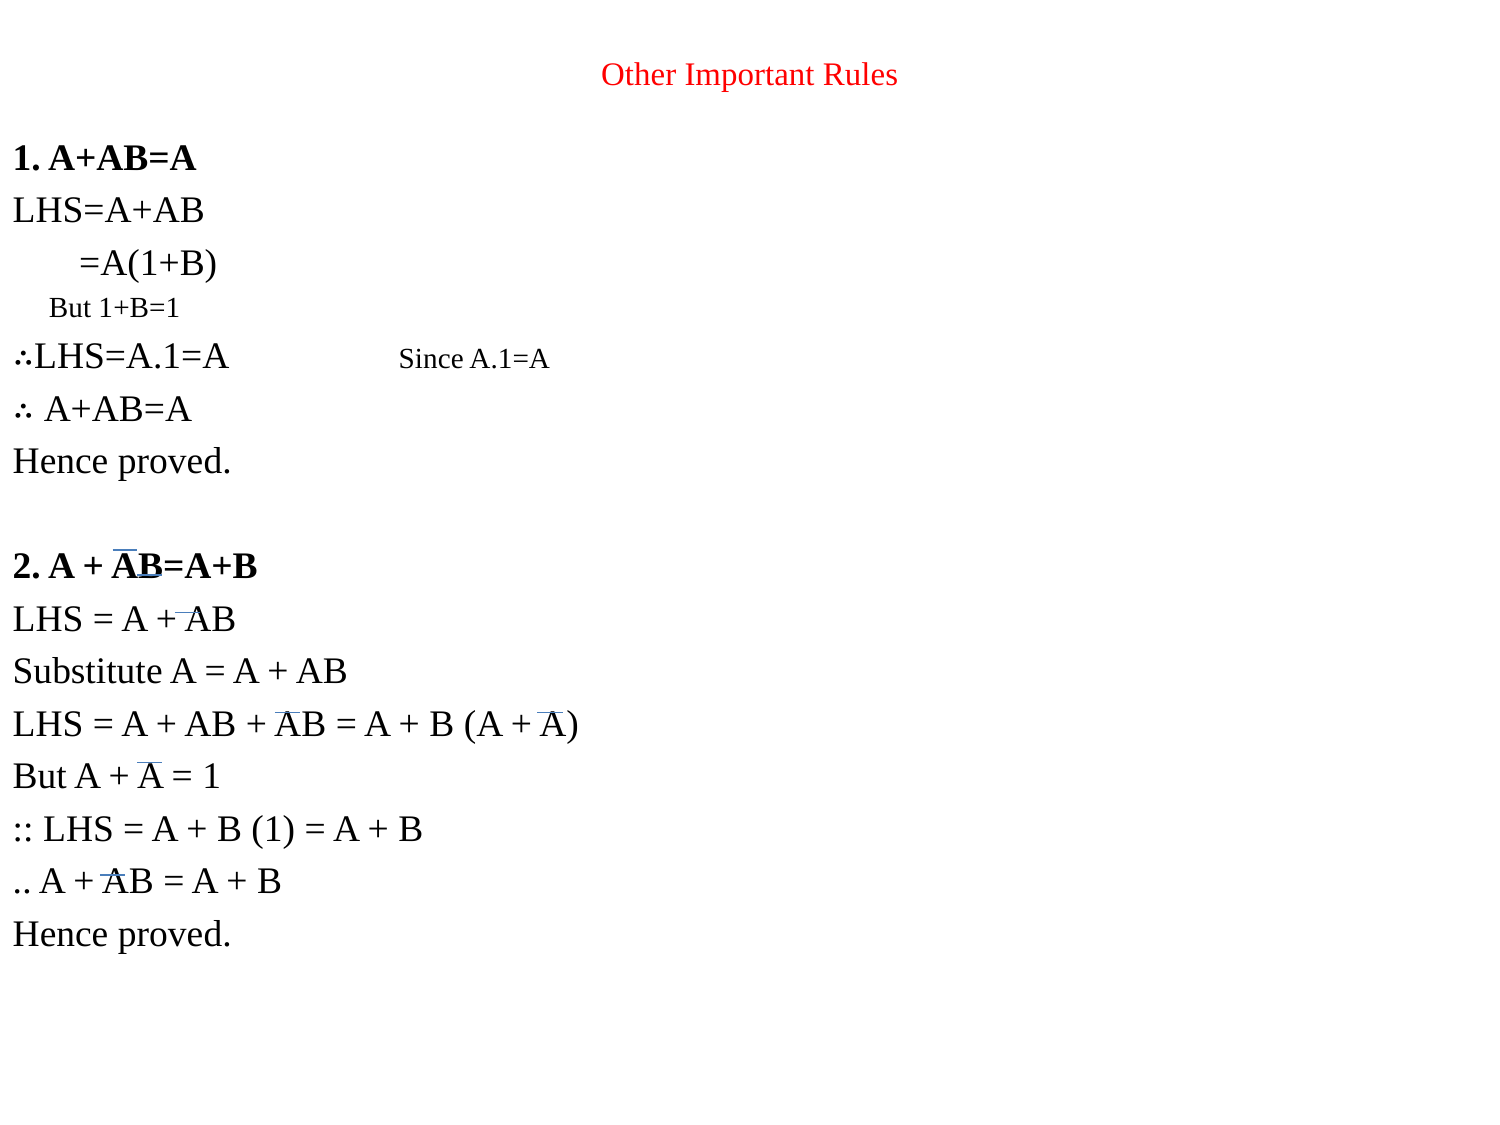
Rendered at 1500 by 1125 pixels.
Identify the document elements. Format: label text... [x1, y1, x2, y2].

title Other Important Rules [75, 45, 1425, 100]
list 1. A+AB=A LHS=A+AB =A(1+B) But 1+B=1 ∴LHS=A.1=A Since A.1=A ∴ A+AB=A Hence proved. 2. A + AB=A+B LHS = A + AB Substitute A = A + AB LHS = A + AB + AB = A + B (A + A) But A + A = 1 :: LHS = A + B (1) = A + B .. A + AB = A + B Hence proved. [0, 125, 1348, 1125]
